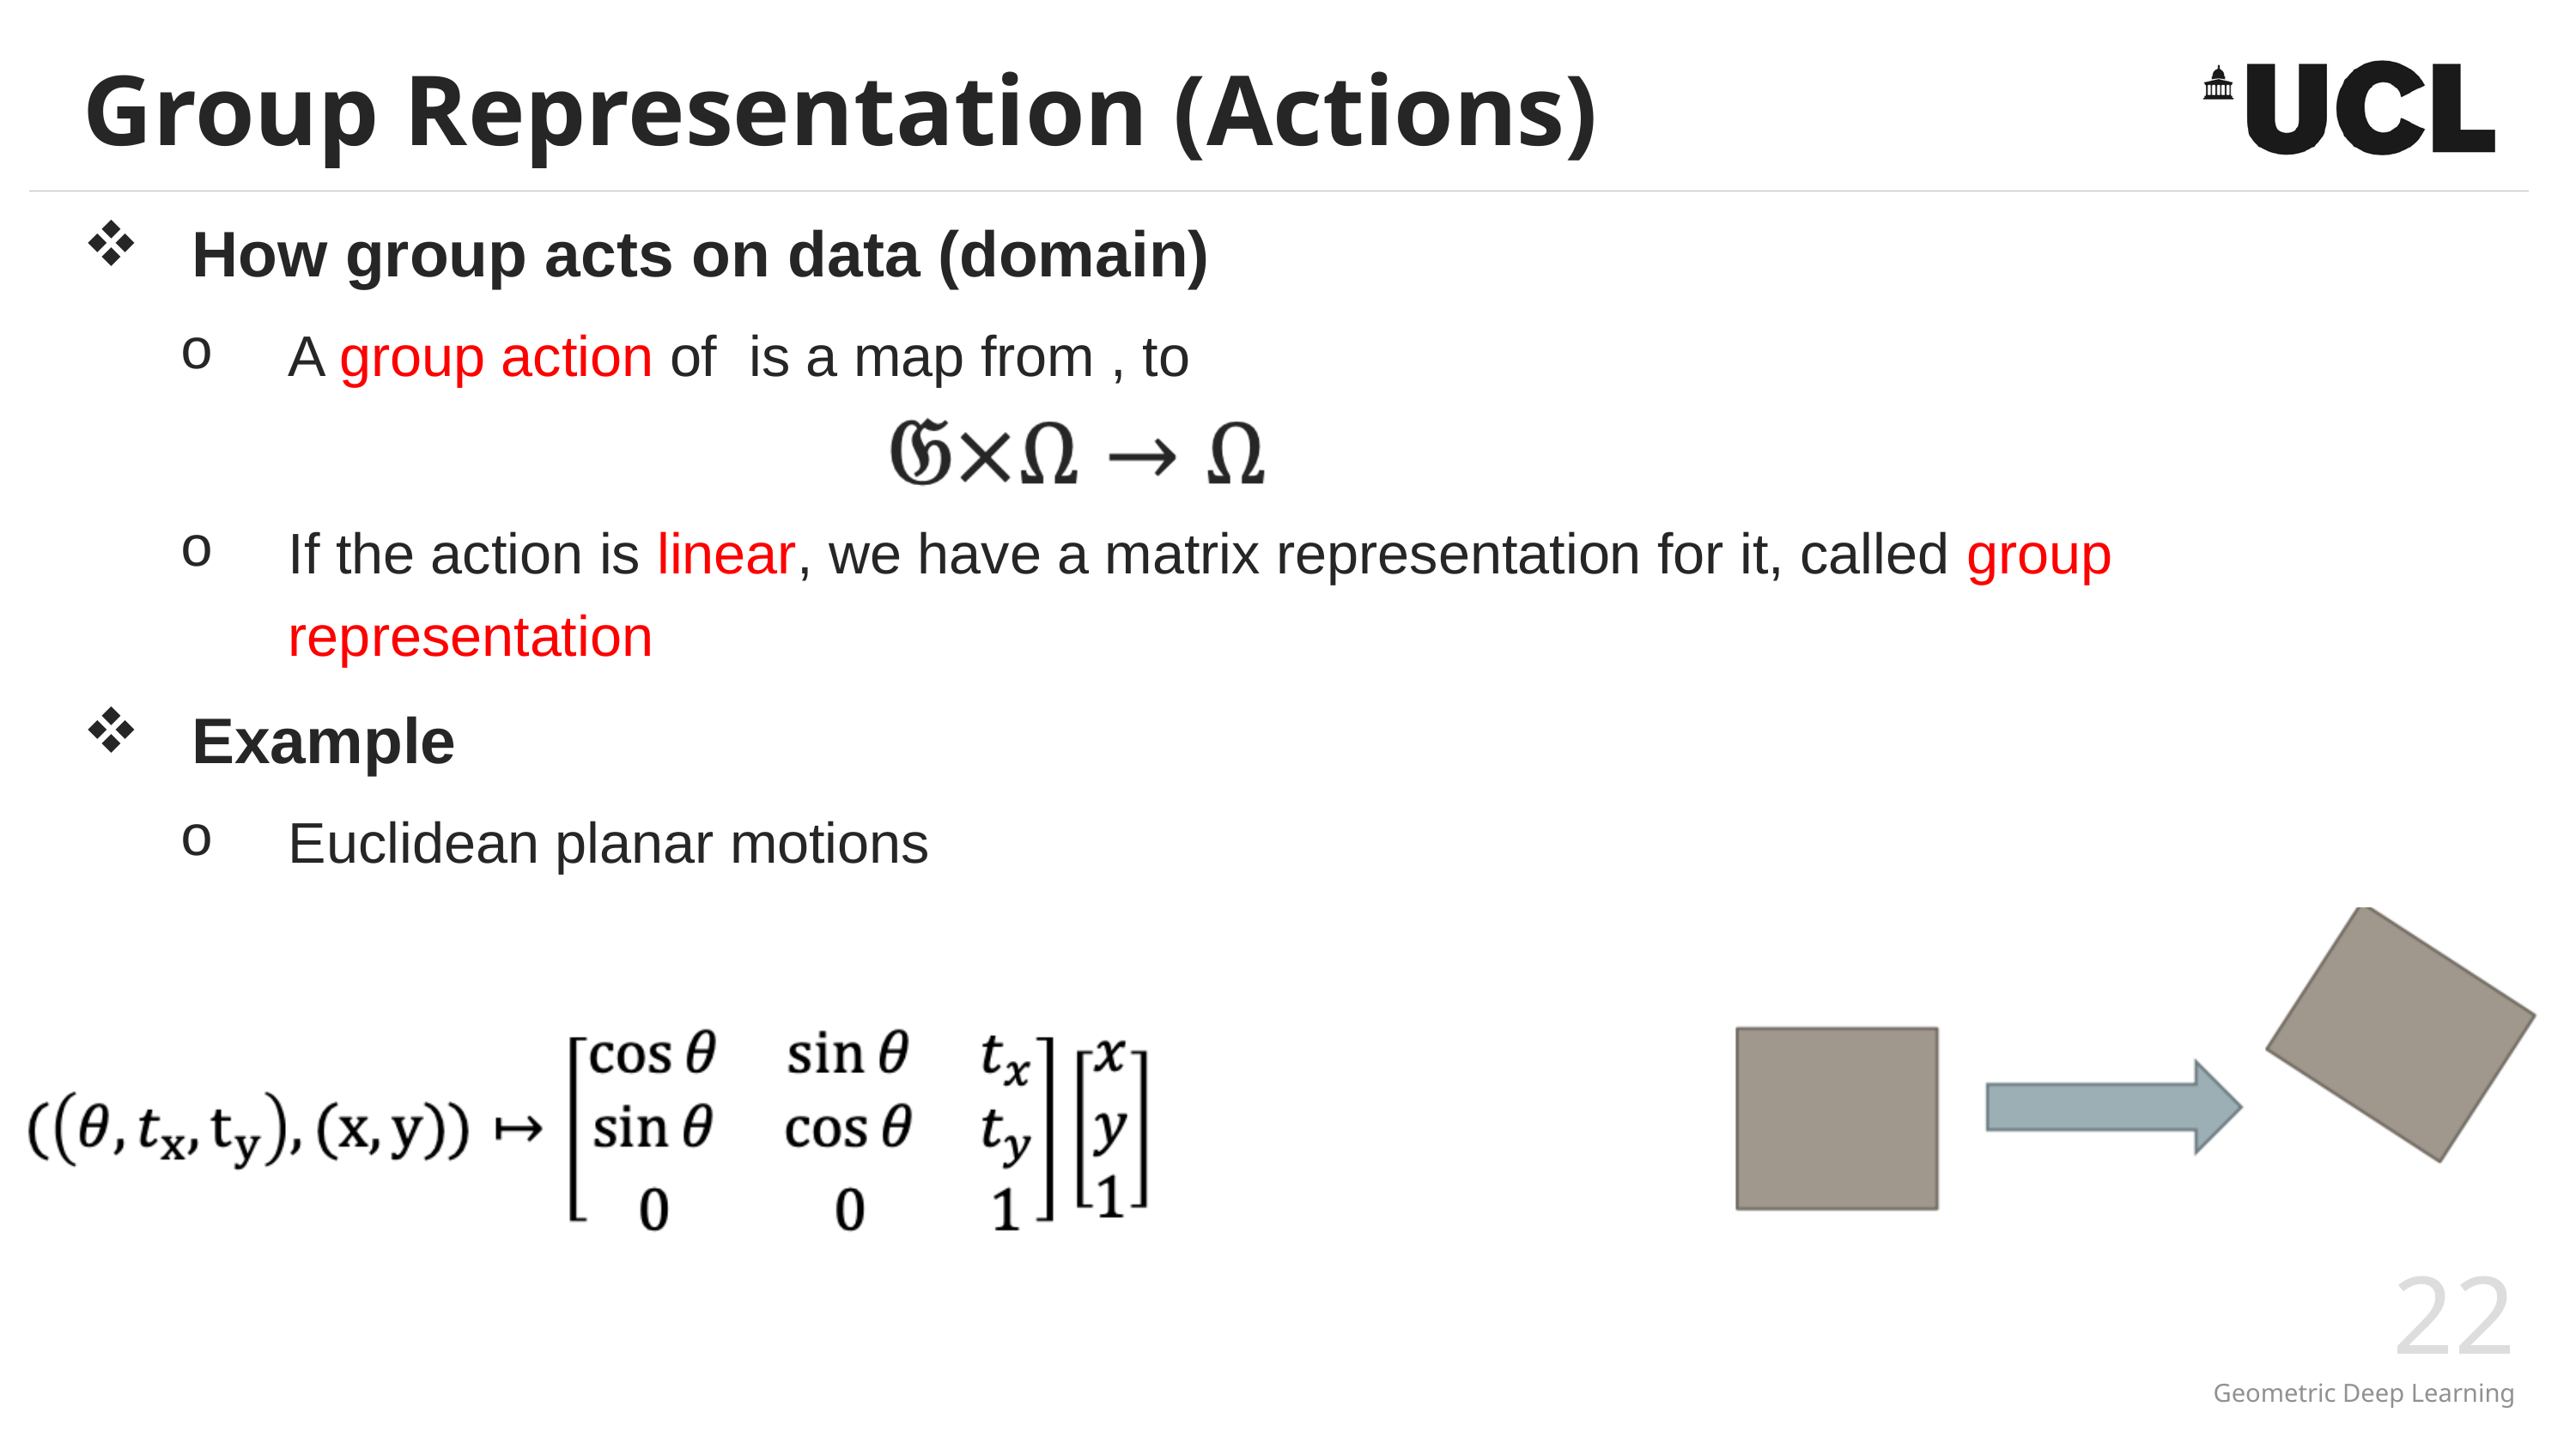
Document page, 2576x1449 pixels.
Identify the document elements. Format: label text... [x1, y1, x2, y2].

picture [2191, 39, 2506, 167]
picture [878, 396, 1288, 507]
slide_number 22 [2146, 1264, 2529, 1354]
title Group Representation (Actions) [70, 19, 1693, 173]
footer Geometric Deep Learning [1573, 1354, 2529, 1432]
picture [0, 907, 2576, 1264]
